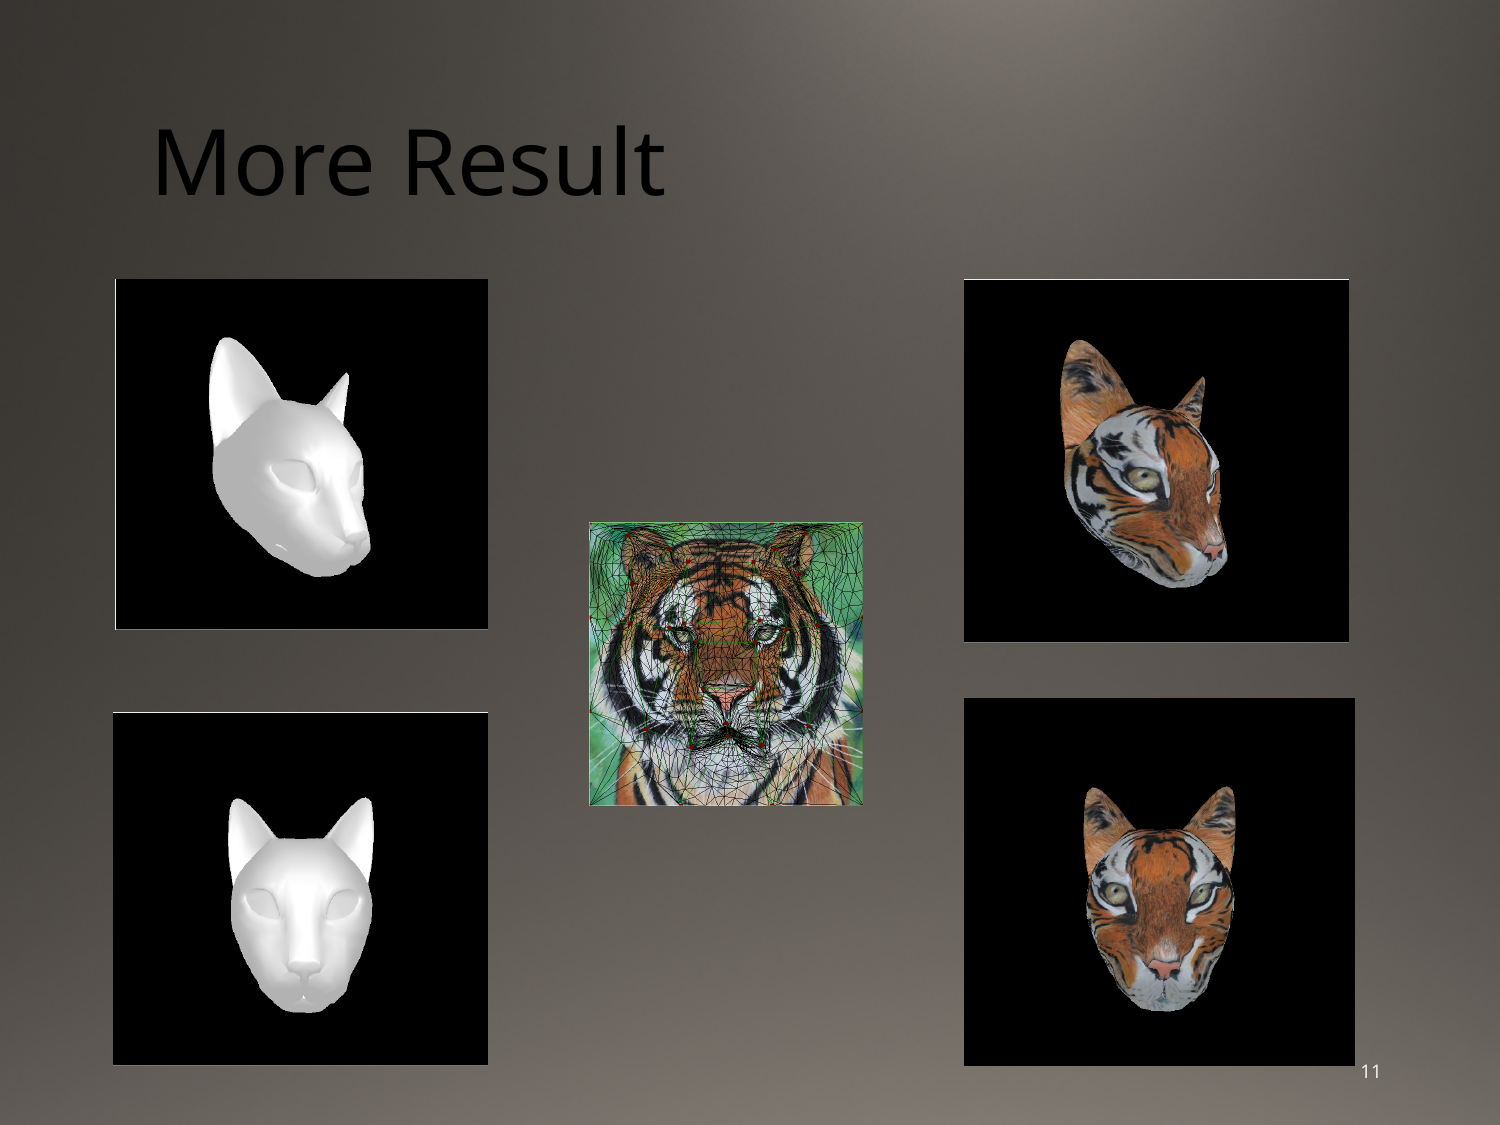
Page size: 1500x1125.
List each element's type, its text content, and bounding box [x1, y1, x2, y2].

picture [0, 0, 1500, 1125]
title More Result [135, 47, 1373, 286]
slide_number 11 [1059, 1042, 1397, 1103]
